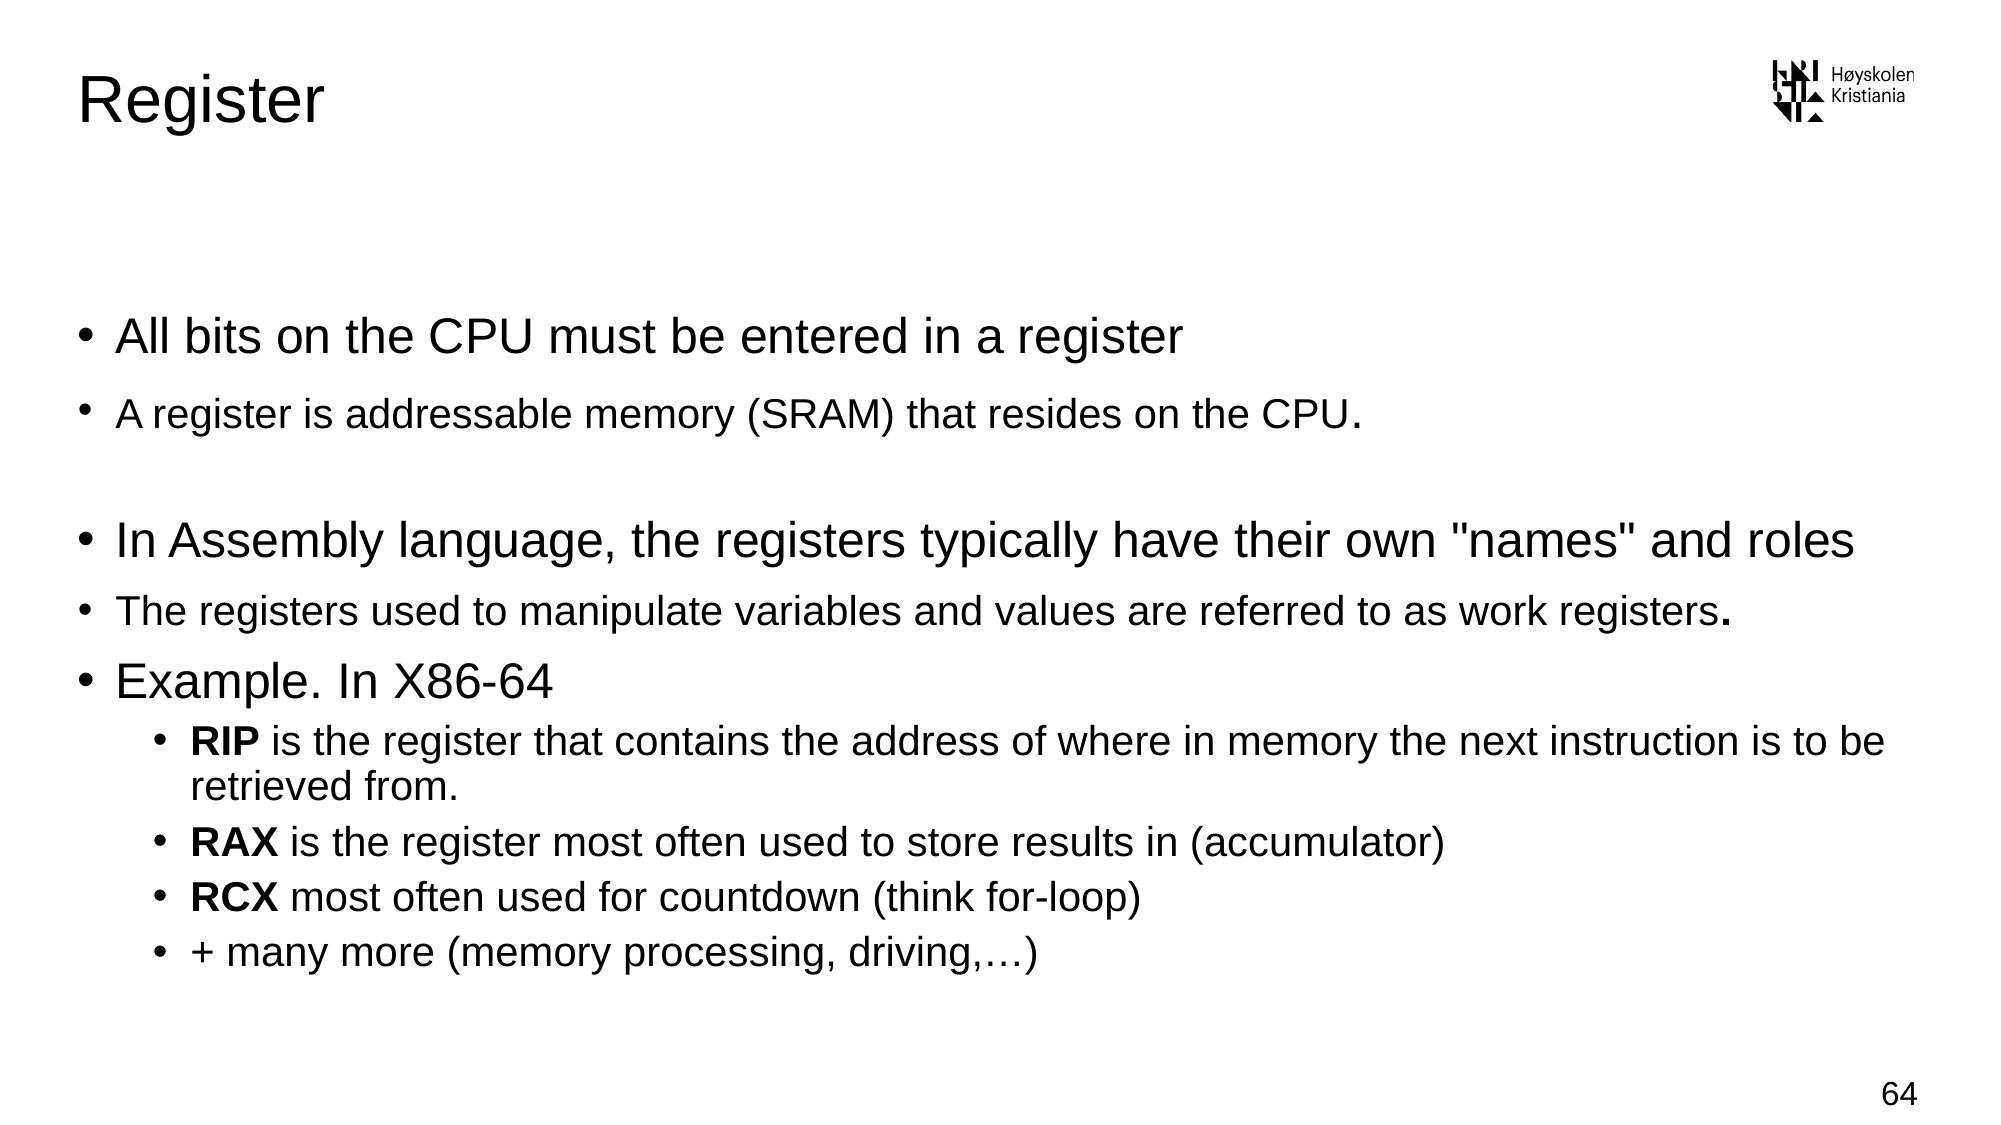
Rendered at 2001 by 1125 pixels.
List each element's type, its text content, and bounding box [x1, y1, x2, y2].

title Register [62, 57, 1704, 275]
list All bits on the CPU must be entered in a register A register is addressable memory (SRAM) that resides on the CPU. In Assembly language, the registers typically have their own "names" and roles The registers used to manipulate variables and values are referred to as work registers. Example. In X86-64 RIP is the register that contains the address of where in memory the next instruction is to be retrieved from. RAX is the register most often used to store results in (accumulator) RCX most often used for countdown (think for-loop) + many more (memory processing, driving,…) [62, 303, 1941, 1057]
